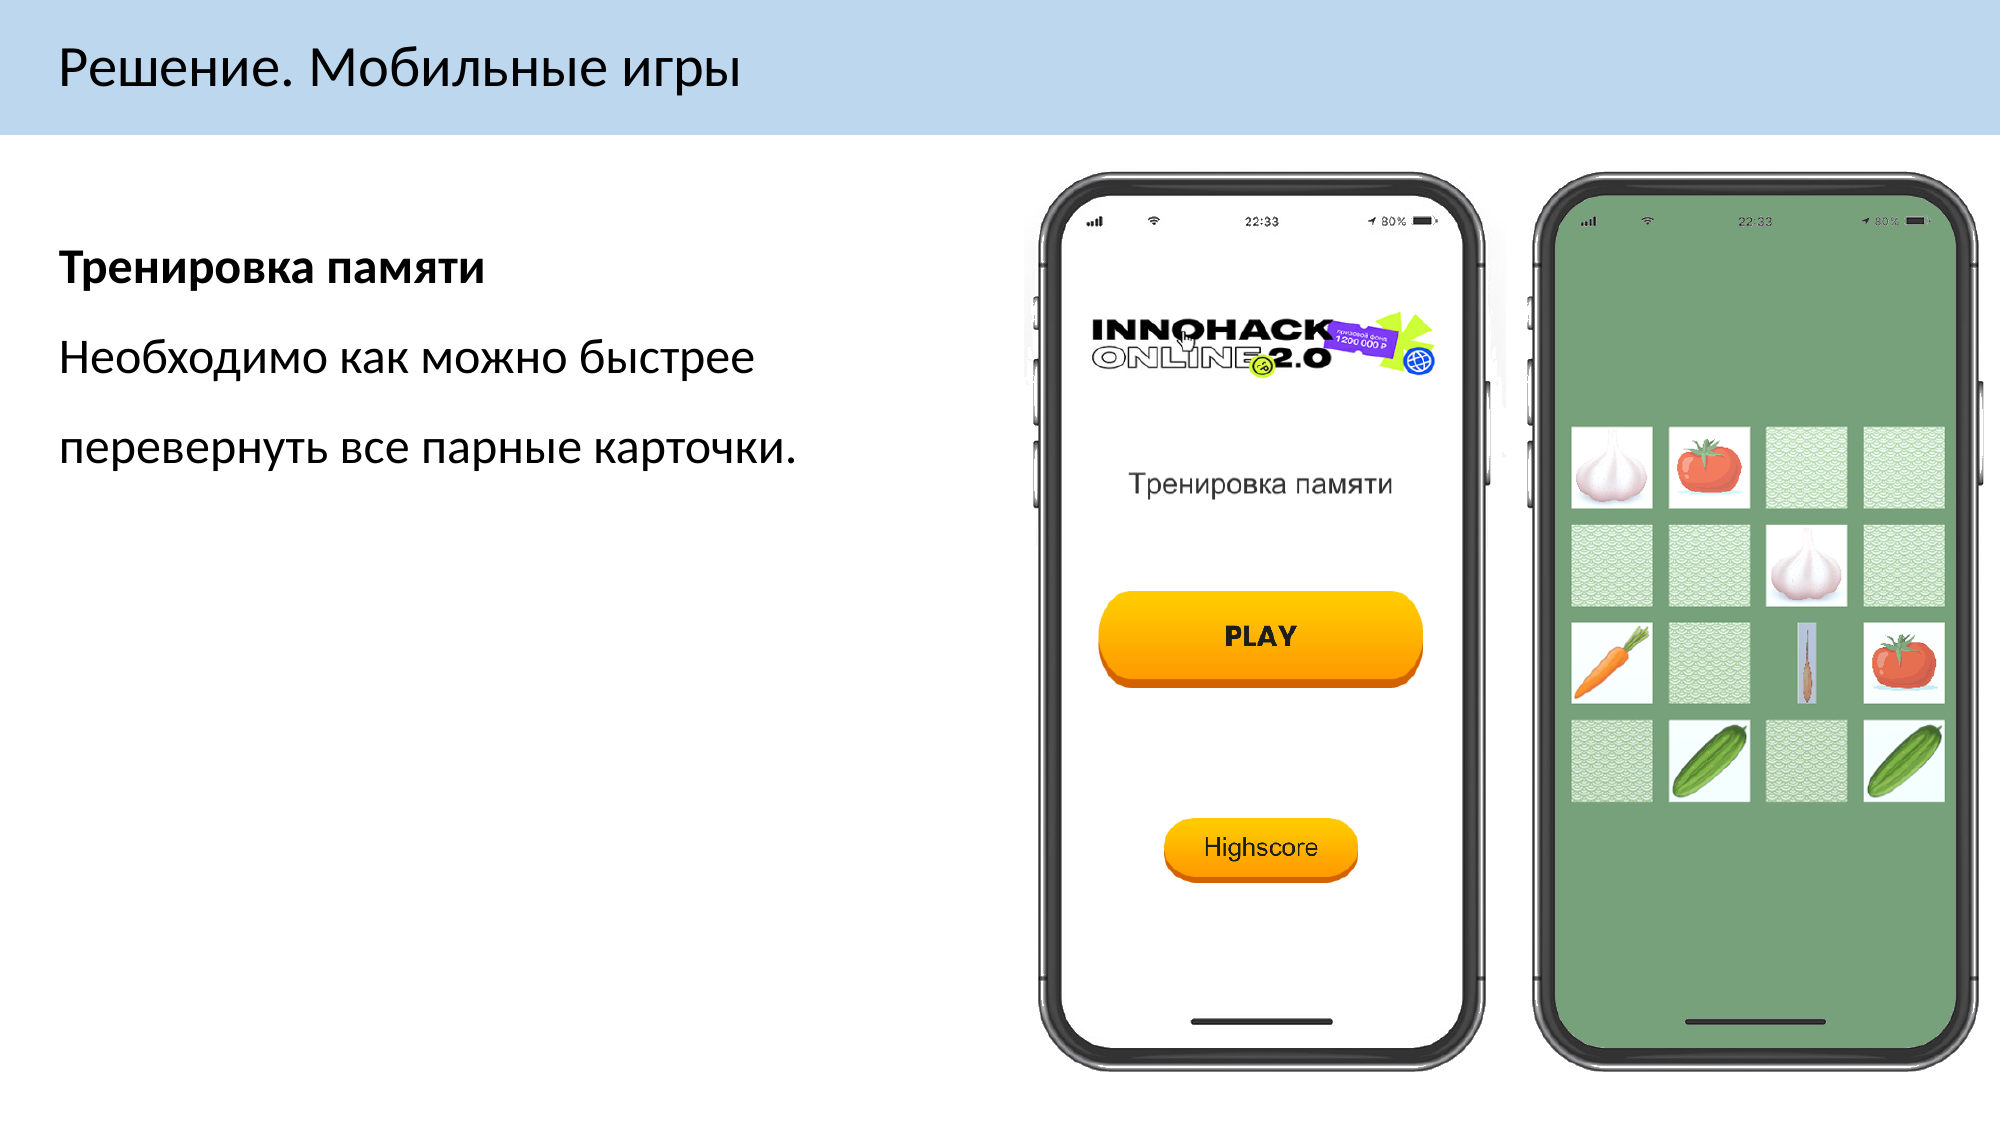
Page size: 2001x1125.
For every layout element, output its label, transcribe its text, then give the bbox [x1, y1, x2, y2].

text_box Тренировка памяти Необходимо как можно быстрее перевернуть все парные карточки. [44, 195, 1002, 571]
slide_number 12 [1412, 1042, 1863, 1103]
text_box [1517, 155, 2000, 1088]
text_box [0, 0, 2000, 136]
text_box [1024, 155, 1507, 1088]
text_box Решение. Мобильные игры [44, 20, 1134, 116]
